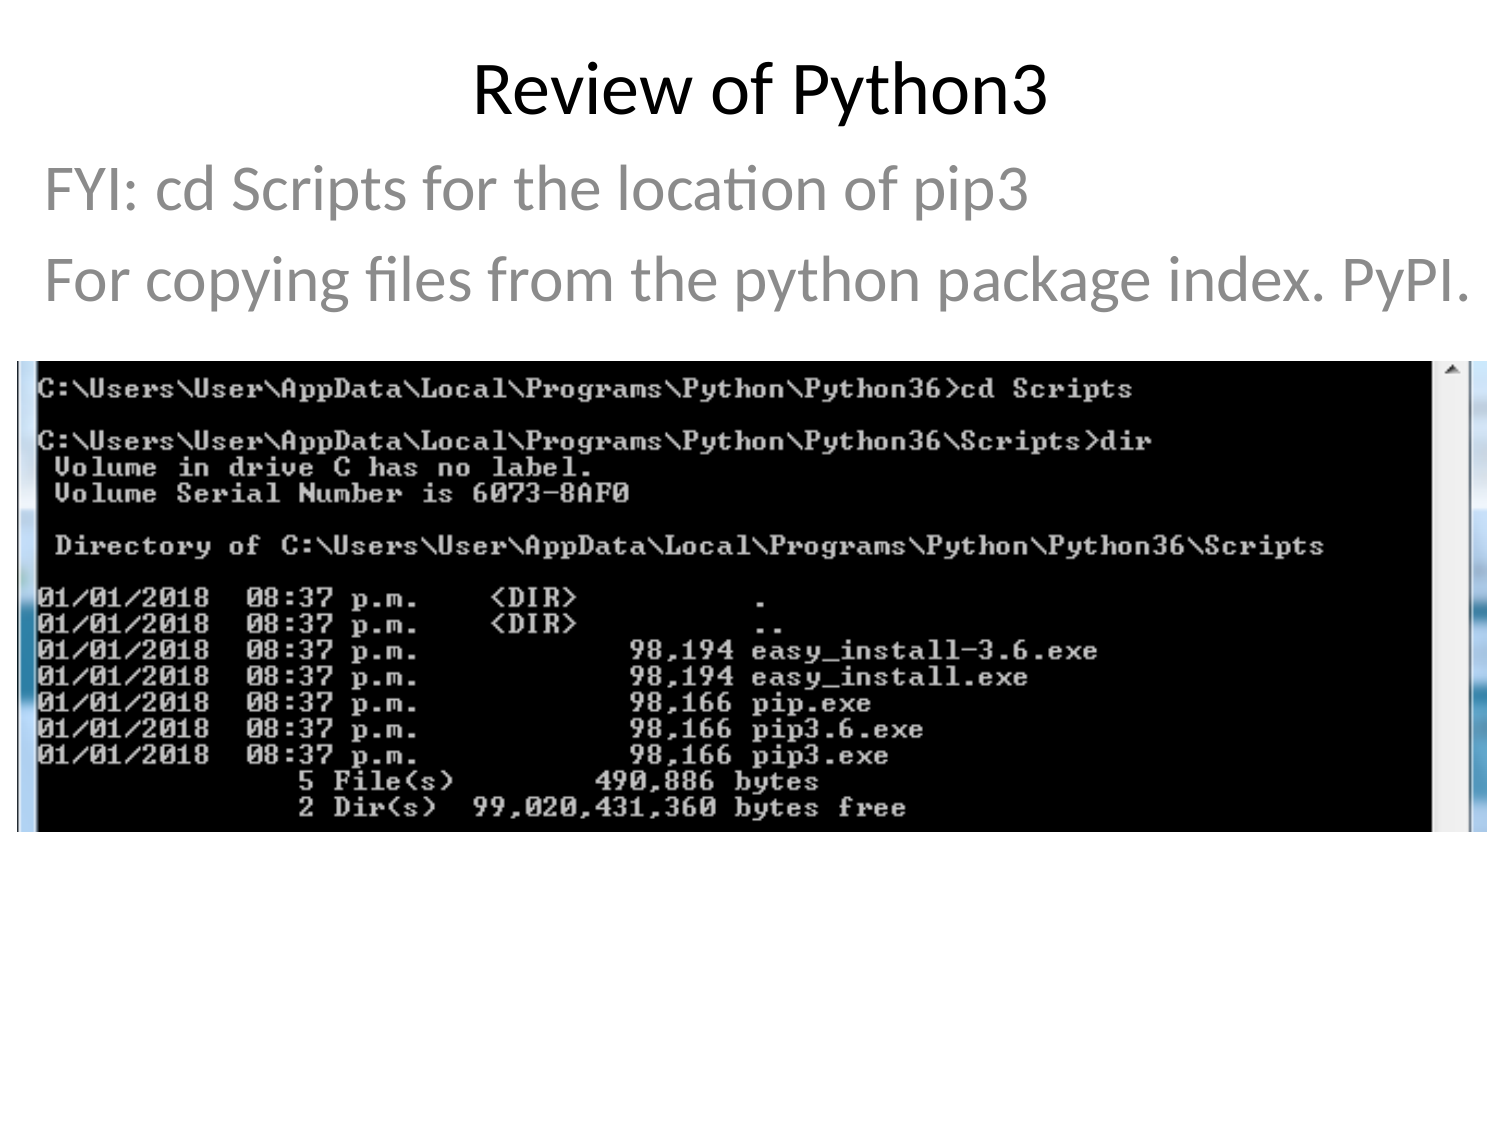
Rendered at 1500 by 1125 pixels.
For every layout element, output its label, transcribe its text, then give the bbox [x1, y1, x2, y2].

text_box Review of Python3 [123, 30, 1399, 137]
text_box FYI: cd Scripts for the location of pip3 For copying files from the python package index. PyPI. [30, 137, 1500, 327]
picture [17, 361, 1487, 832]
